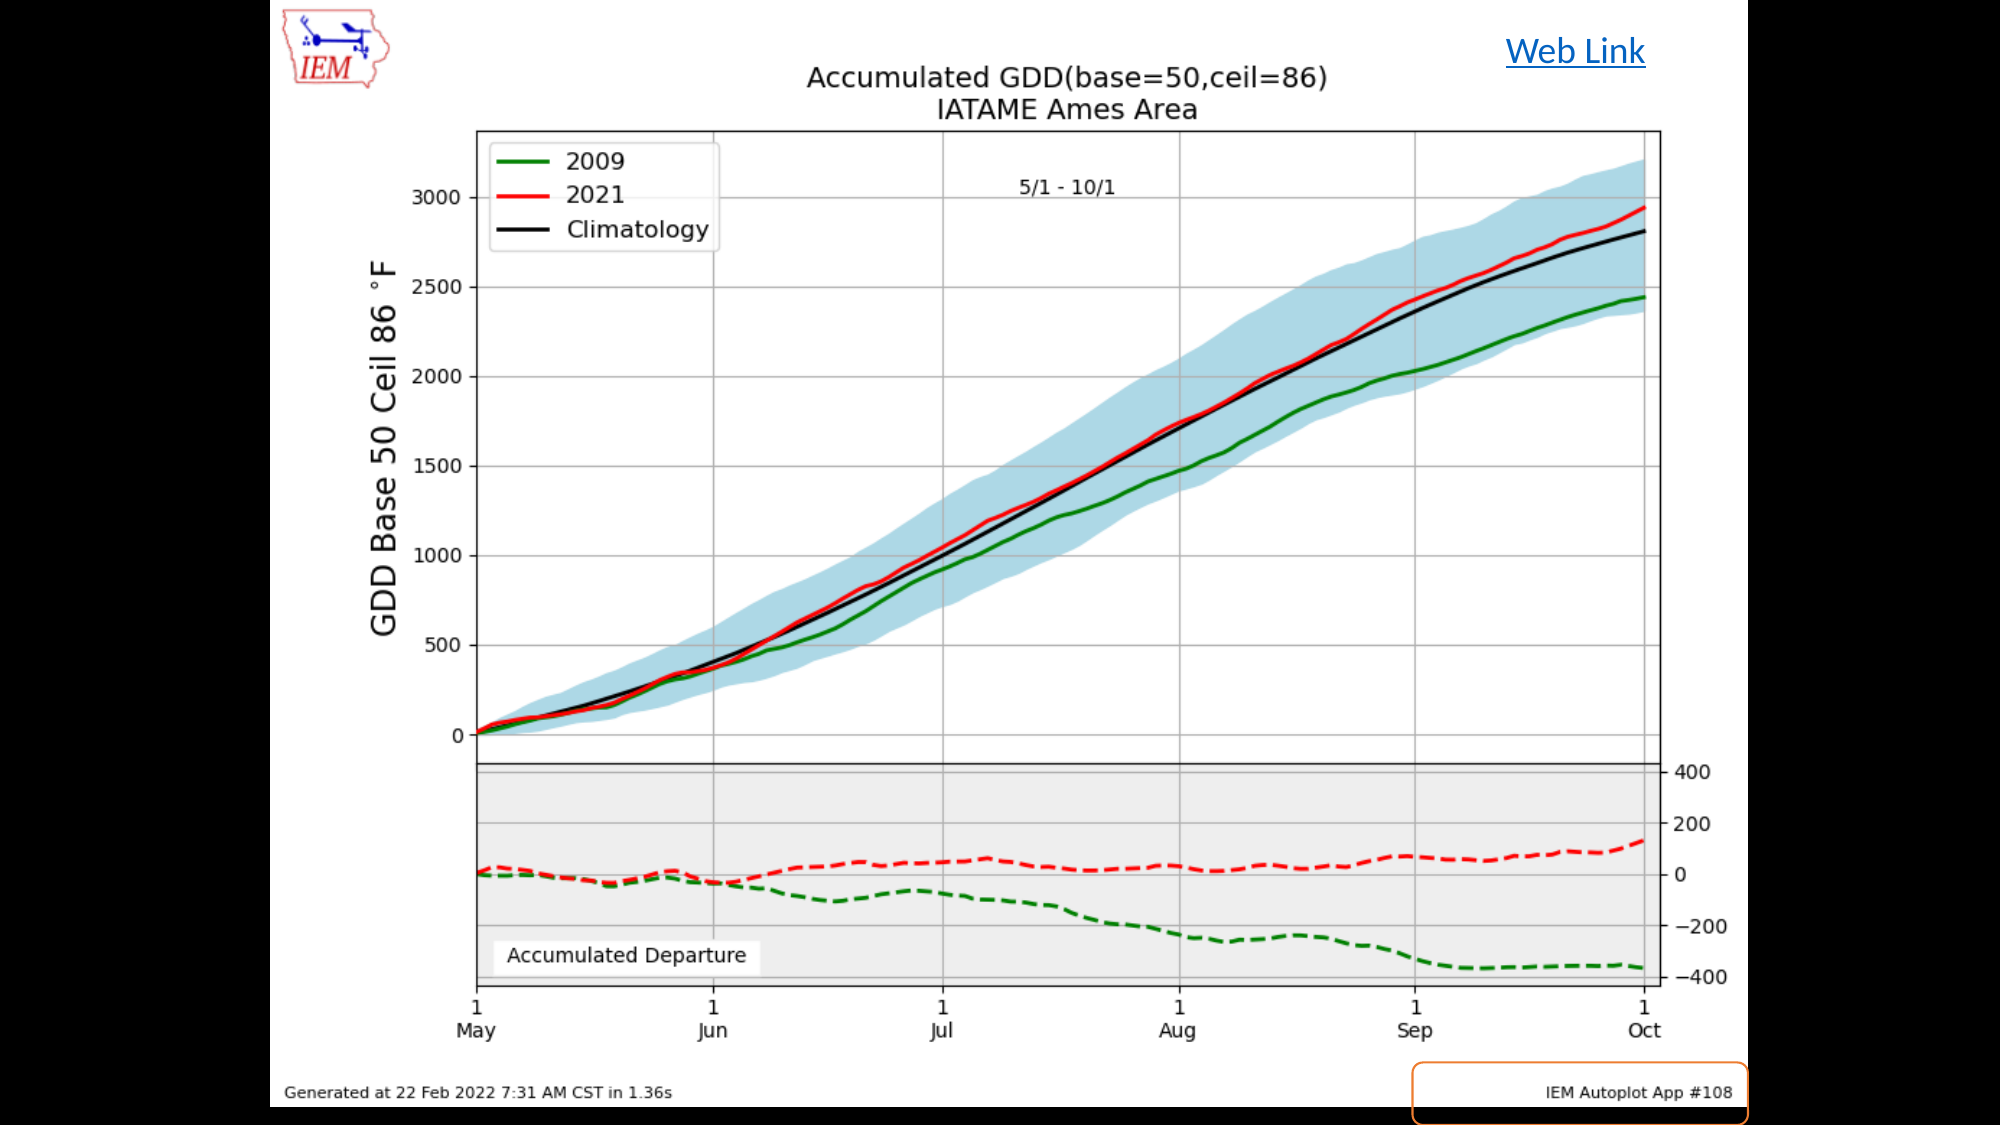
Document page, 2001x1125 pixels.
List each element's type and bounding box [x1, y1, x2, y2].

text_box [1411, 1068, 1750, 1125]
list [270, 0, 1748, 1107]
